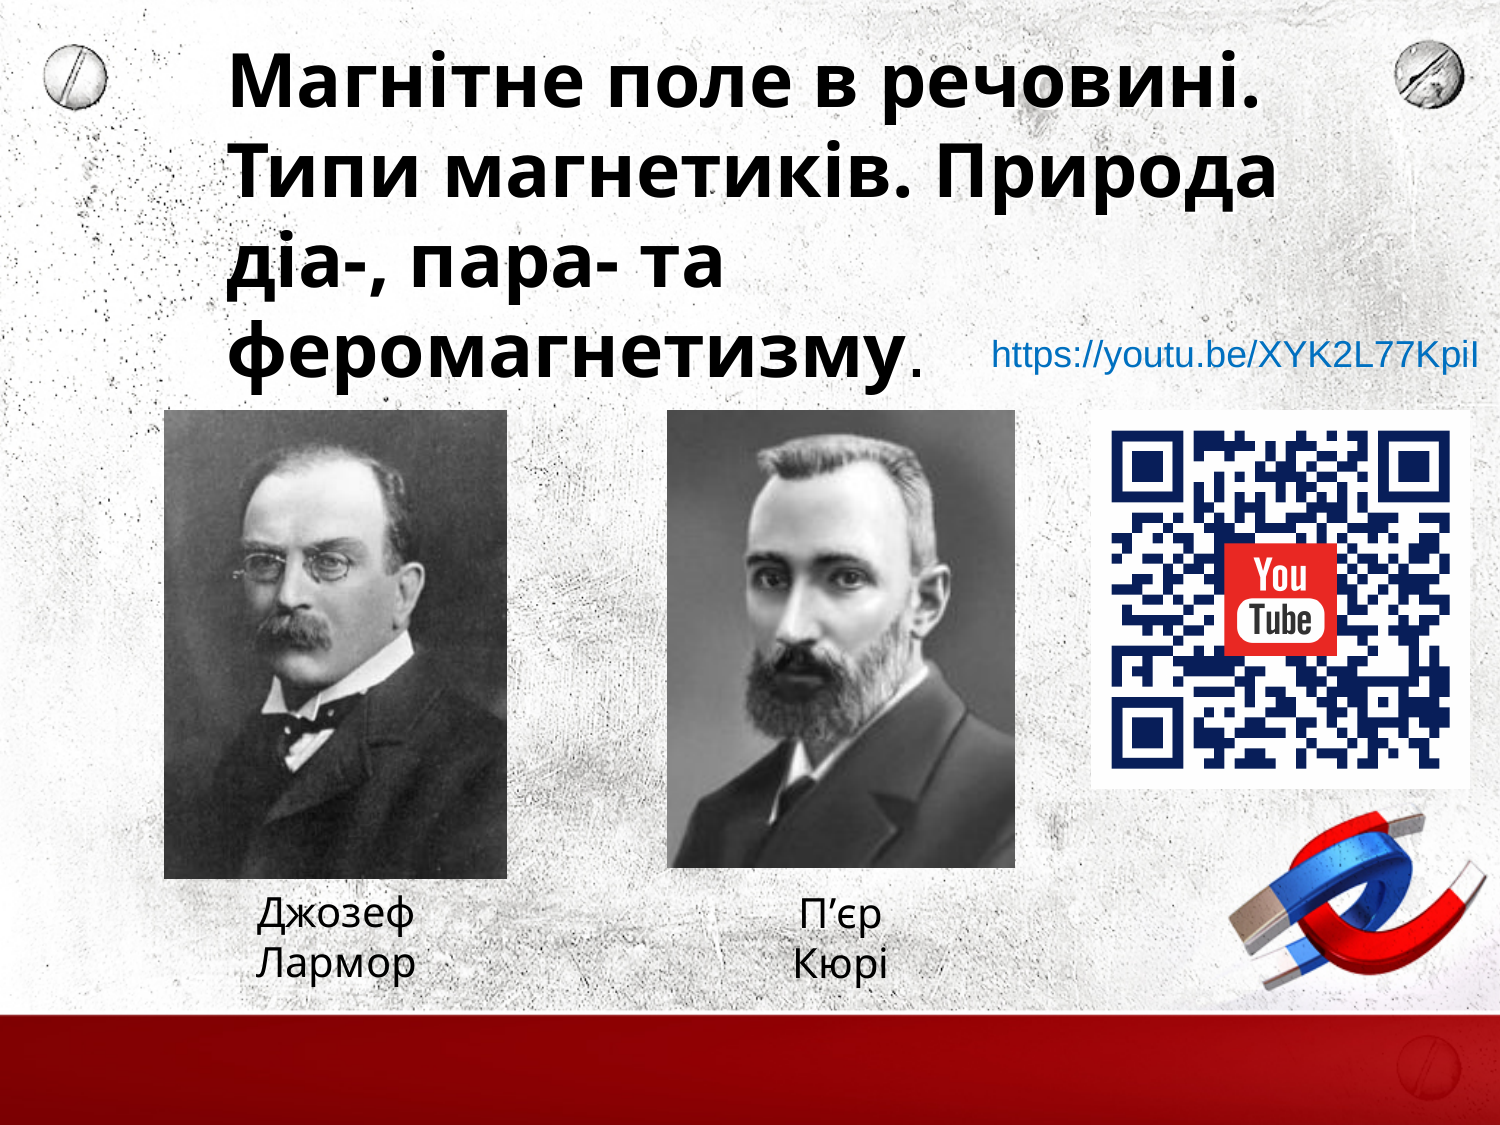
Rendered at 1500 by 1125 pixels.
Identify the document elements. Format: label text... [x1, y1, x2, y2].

title Магнітне поле в речовині. Типи магнетиків. Природа діа-, пара- та феромагнетизму. [210, 46, 1388, 378]
text_box https://youtu.be/XYK2L77KpiI [976, 322, 1500, 383]
picture [0, 0, 1500, 1125]
text_box П’єр Кюрі [735, 879, 947, 994]
text_box Джозеф Лармор [164, 883, 509, 994]
